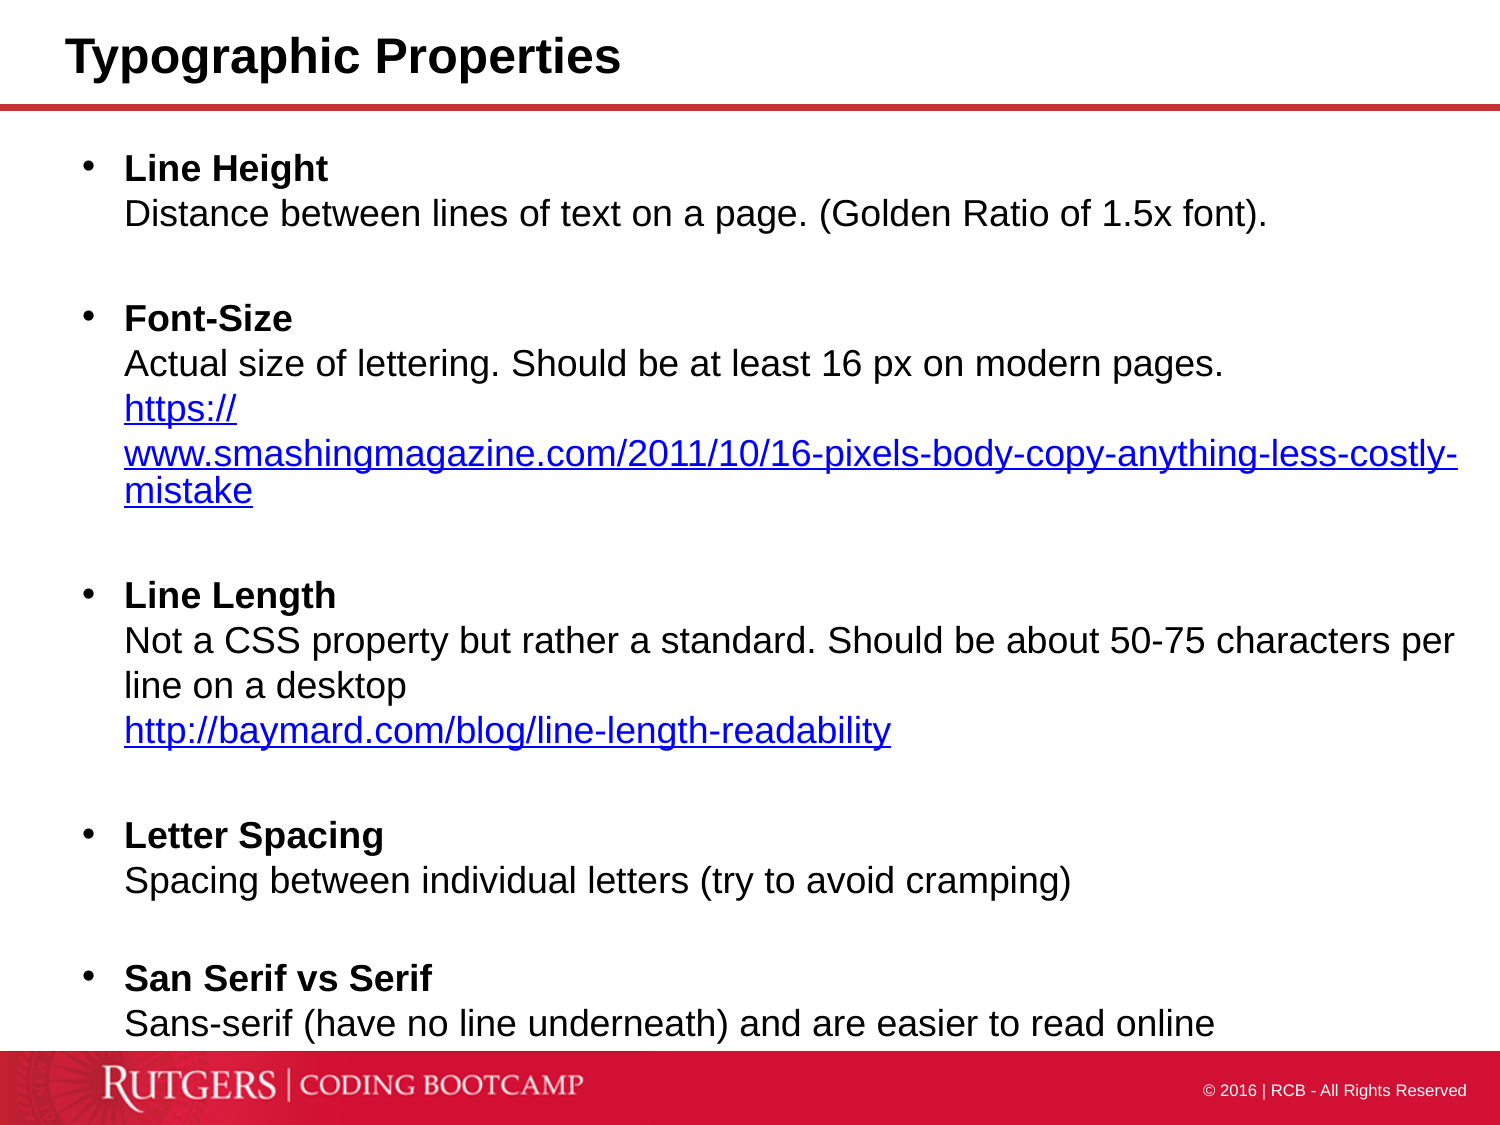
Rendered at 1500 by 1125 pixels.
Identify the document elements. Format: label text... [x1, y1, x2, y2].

picture [0, 1051, 651, 1125]
text_box [653, 1049, 1500, 1125]
text_box © 2016 | RCB - All Rights Reserved [1024, 1072, 1483, 1108]
text_box [0, 0, 1500, 104]
text_box Typographic Properties [50, 16, 913, 91]
text_box Line Height Distance between lines of text on a page. (Golden Ratio of 1.5x font). Font-Size Actual size of lettering. Should be at least 16 px on modern pages. https://www.smashingmagazine.com/2011/10/16-pixels-body-copy-anything-less-costly-mistake Line Length Not a CSS property but rather a standard. Should be about 50-75 characters per line on a desktop http://baymard.com/blog/line-length-readability Letter Spacing Spacing between individual letters (try to avoid cramping) San Serif vs Serif Sans-serif (have no line underneath) and are easier to read online [67, 128, 1480, 1052]
